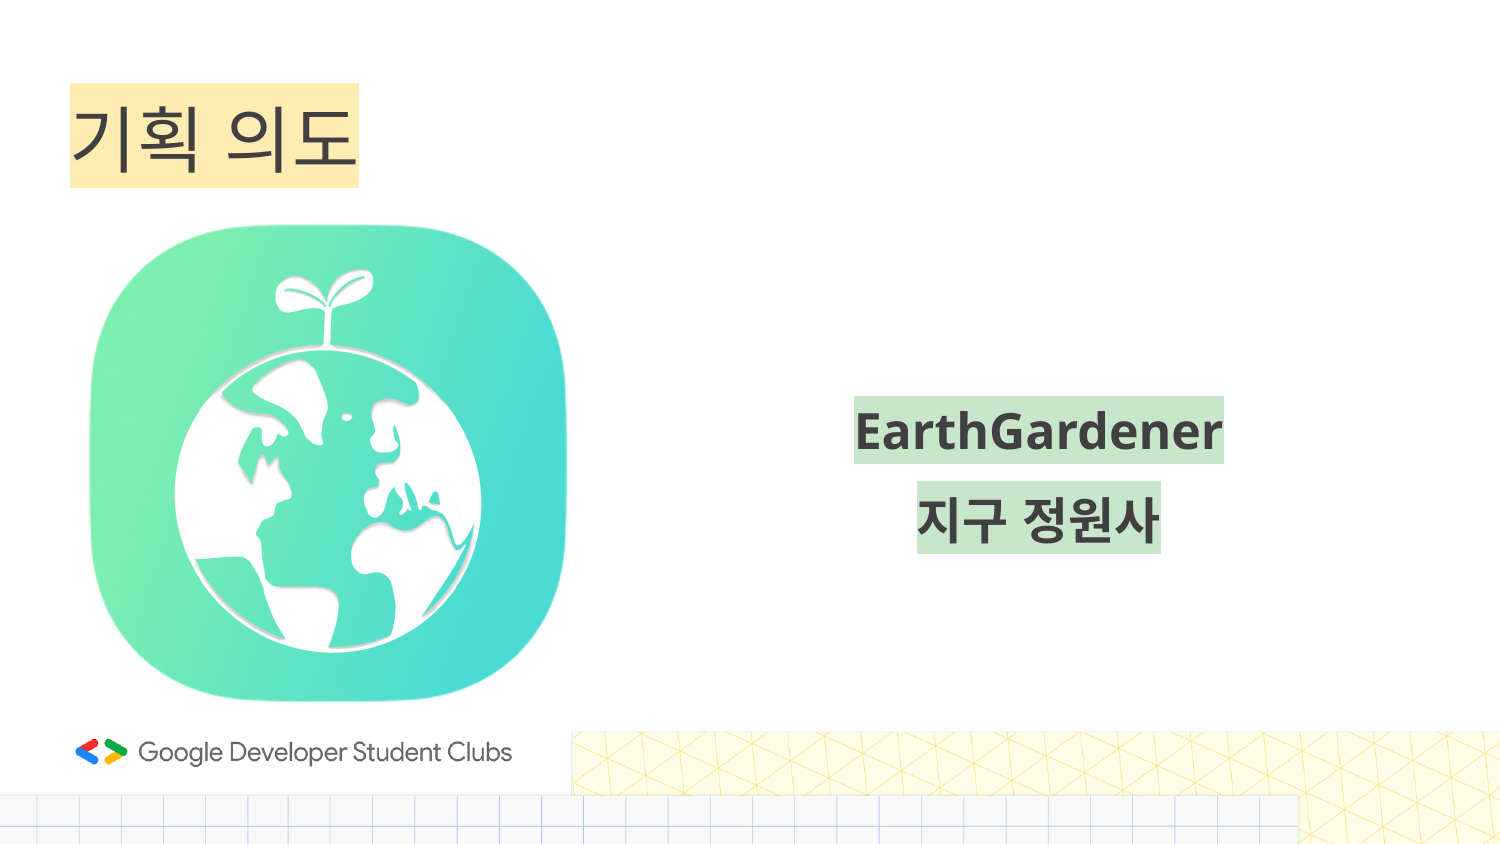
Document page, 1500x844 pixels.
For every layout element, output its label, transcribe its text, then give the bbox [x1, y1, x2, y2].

picture [0, 0, 1500, 844]
text_box EarthGardener 지구 정원사 [784, 354, 1294, 565]
title 기획 의도 [54, 79, 1406, 251]
